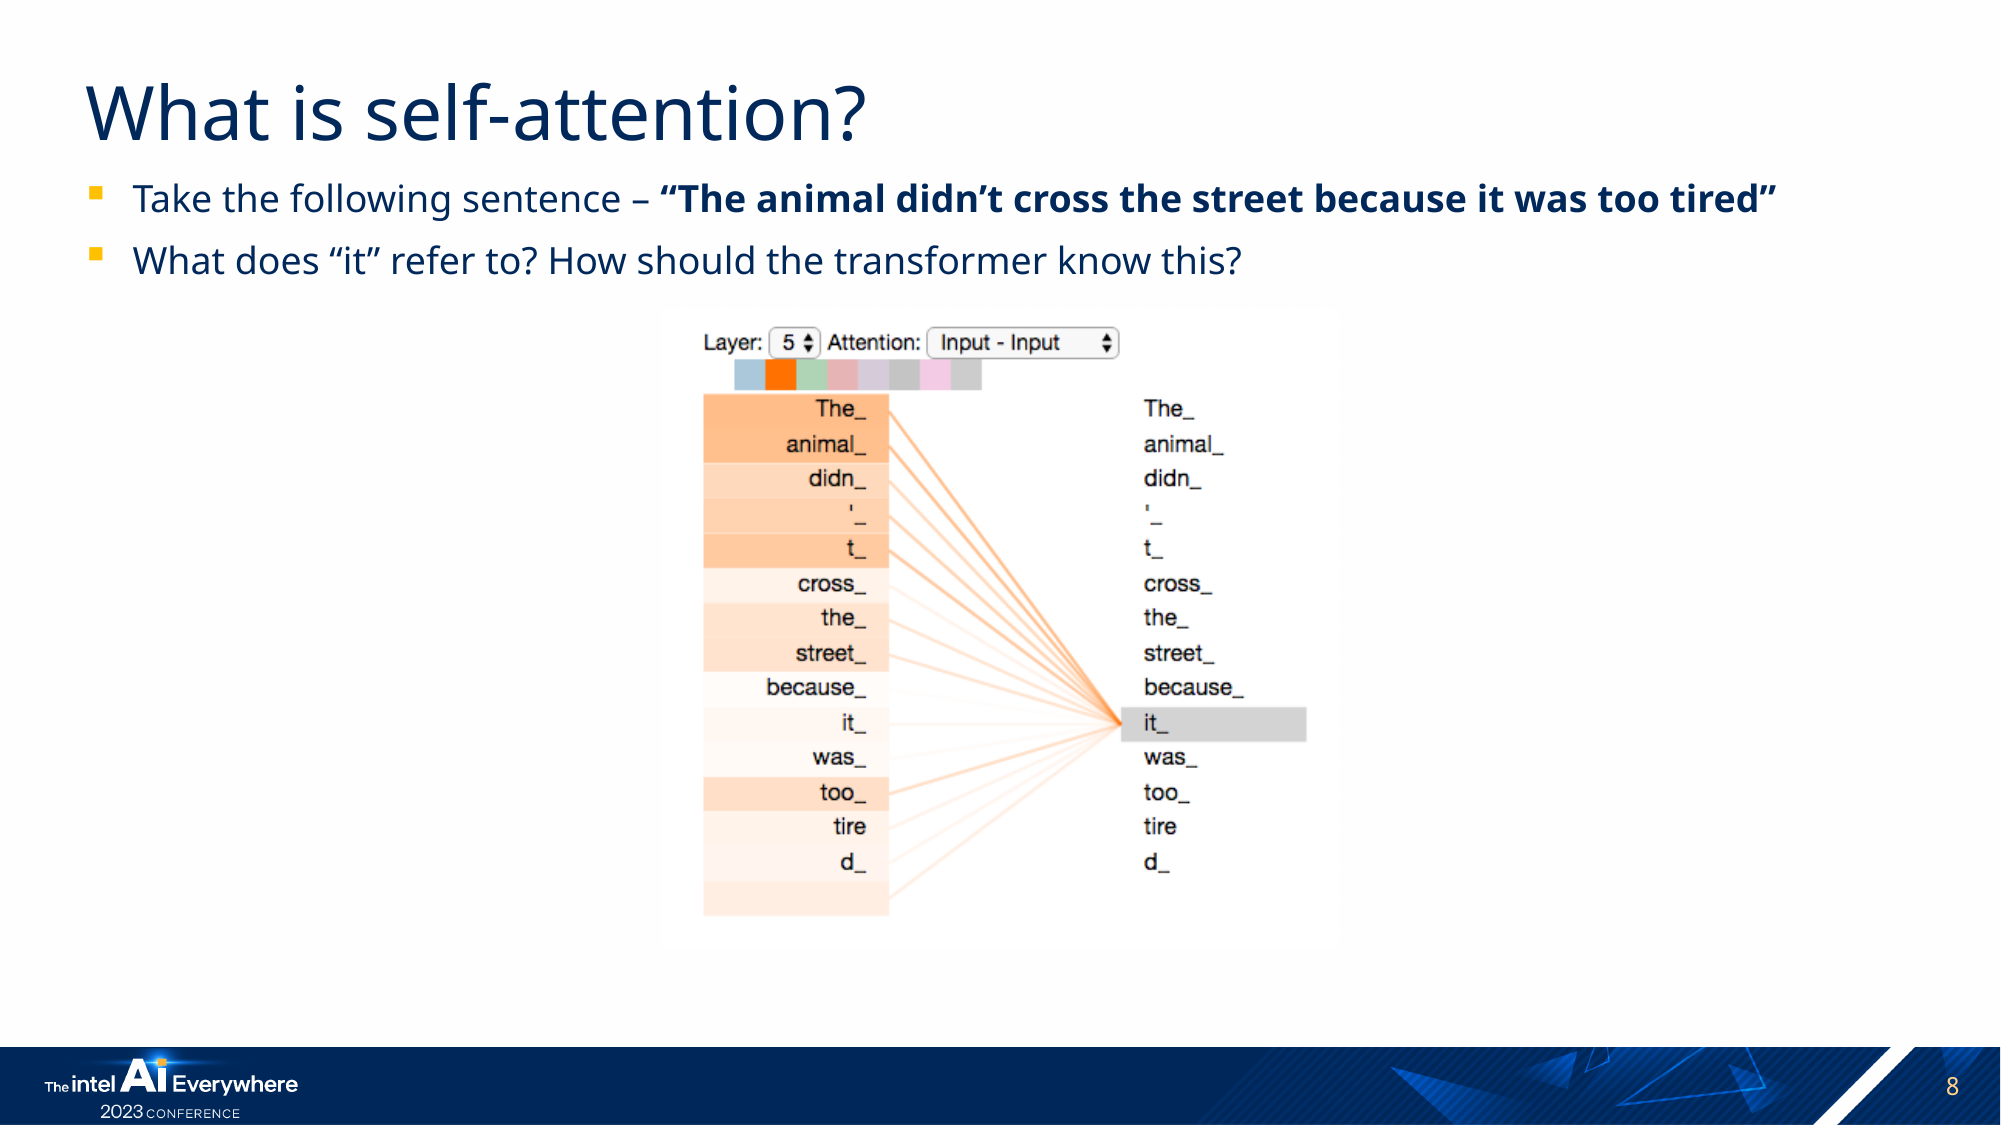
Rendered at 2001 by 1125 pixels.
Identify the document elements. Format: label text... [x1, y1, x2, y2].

picture [0, 0, 2001, 1125]
slide_number 8 [1524, 1056, 1975, 1117]
title What is self-attention? [70, 60, 1920, 172]
text_box Take the following sentence – “The animal didn’t cross the street because it was too tired” What does “it” refer to? How should the transformer know this? [70, 172, 1920, 305]
